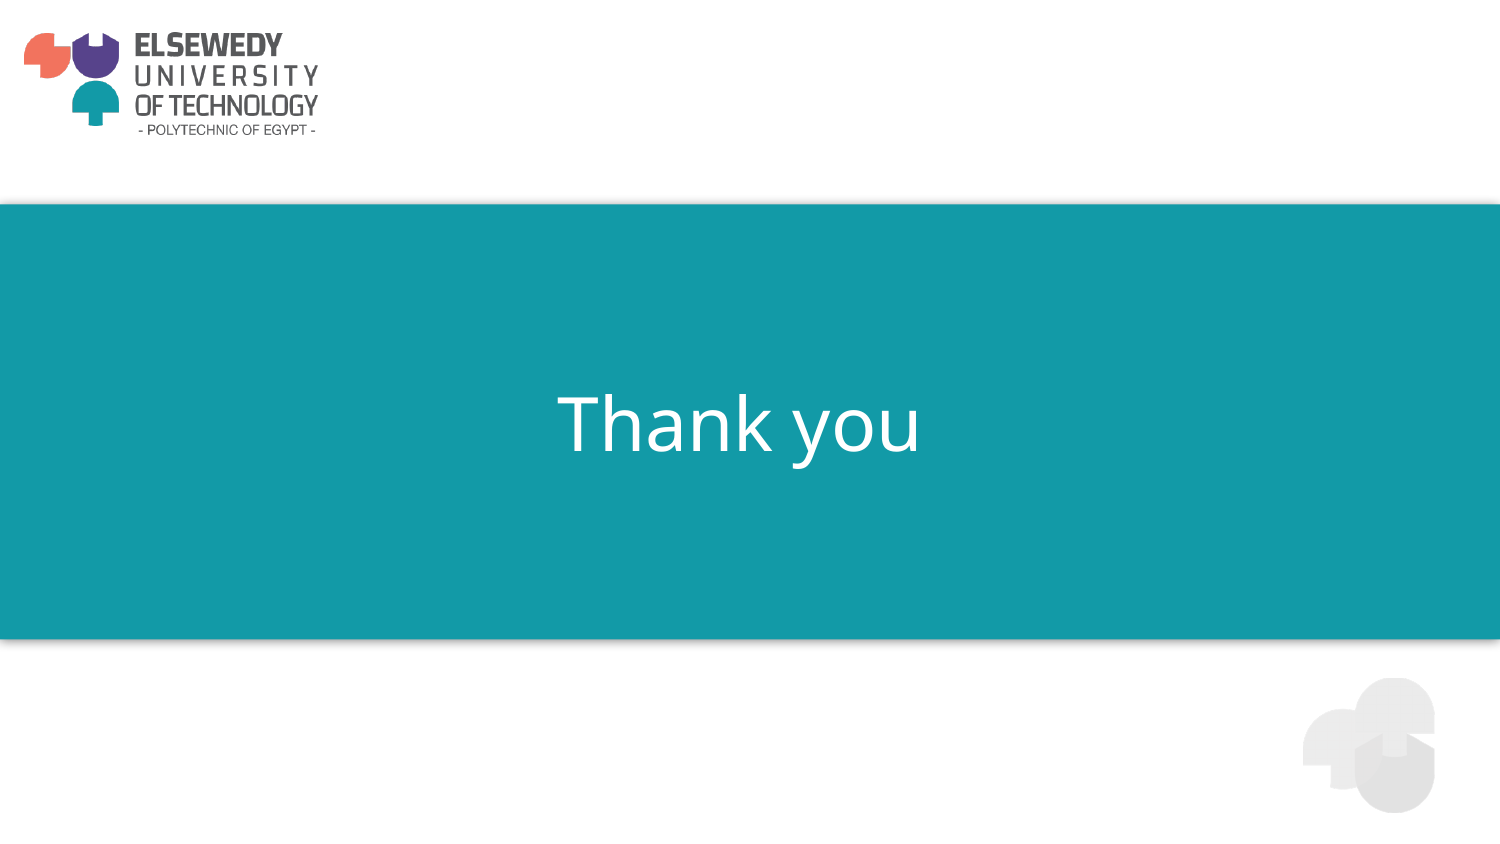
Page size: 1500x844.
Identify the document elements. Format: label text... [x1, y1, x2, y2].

picture [24, 32, 318, 135]
title Thank you [0, 204, 1500, 640]
